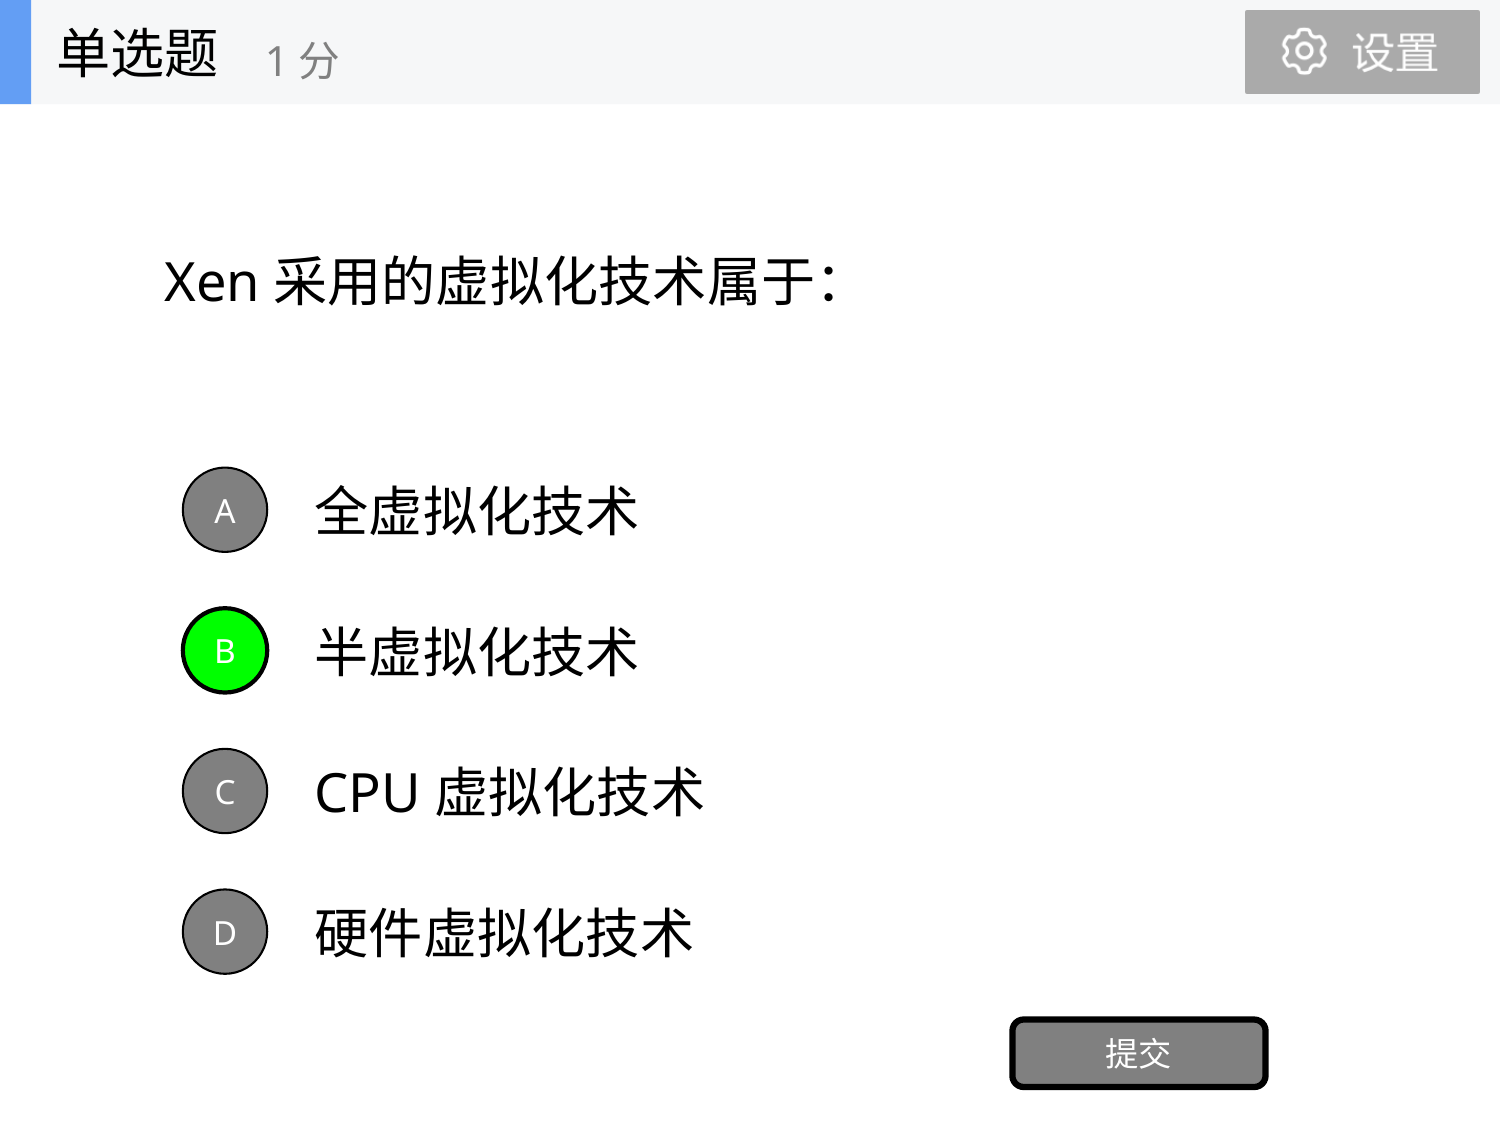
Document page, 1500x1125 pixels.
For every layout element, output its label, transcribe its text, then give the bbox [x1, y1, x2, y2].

text_box D [181, 888, 269, 975]
text_box B [181, 607, 269, 694]
text_box A [181, 466, 269, 553]
picture [1245, 10, 1480, 94]
text_box C [181, 747, 269, 835]
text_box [0, 0, 1500, 105]
text_box Xen采用的虚拟化技术属于： [149, 105, 1350, 456]
text_box 硬件虚拟化技术 [299, 878, 1350, 985]
text_box CPU虚拟化技术 [299, 738, 1350, 844]
text_box 提交 [1011, 1018, 1267, 1089]
text_box 半虚拟化技术 [299, 597, 1350, 703]
text_box 全虚拟化技术 [299, 456, 1350, 563]
